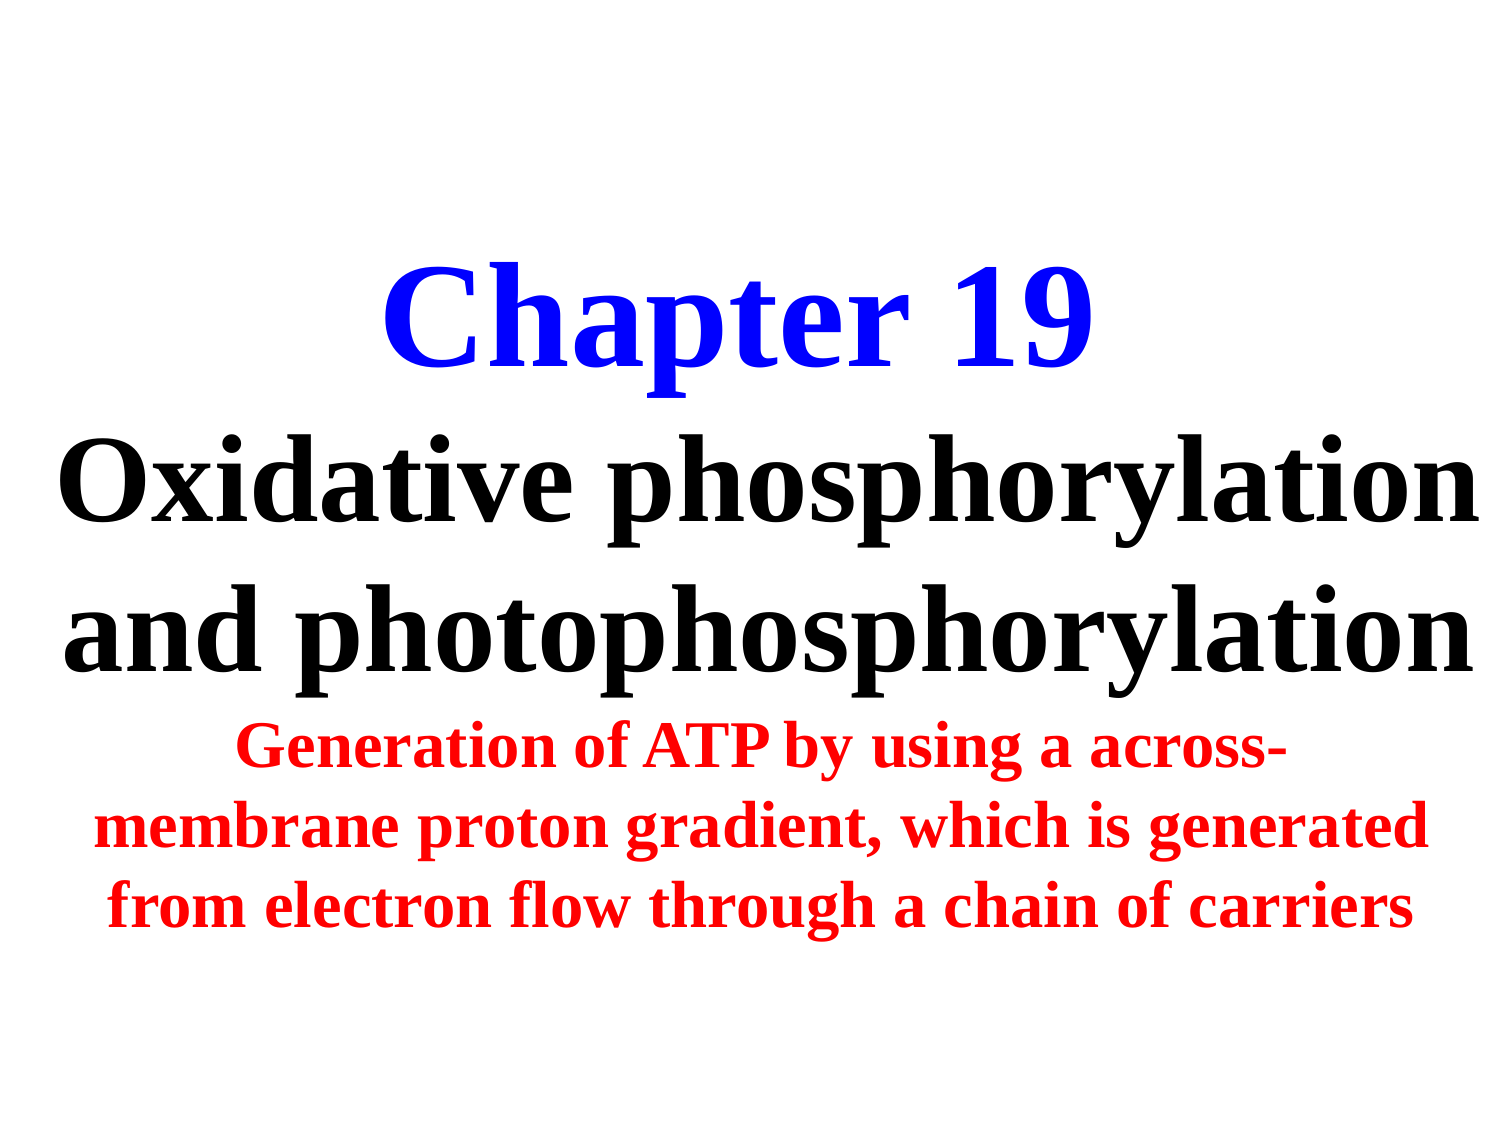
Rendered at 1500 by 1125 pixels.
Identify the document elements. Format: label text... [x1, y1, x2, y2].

subtitle Generation of ATP by using a across-membrane proton gradient, which is generated from electron flow through a chain of carriers [74, 599, 1451, 888]
title Chapter 19 Oxidative phosphorylation and photophosphorylation [37, 137, 1500, 326]
